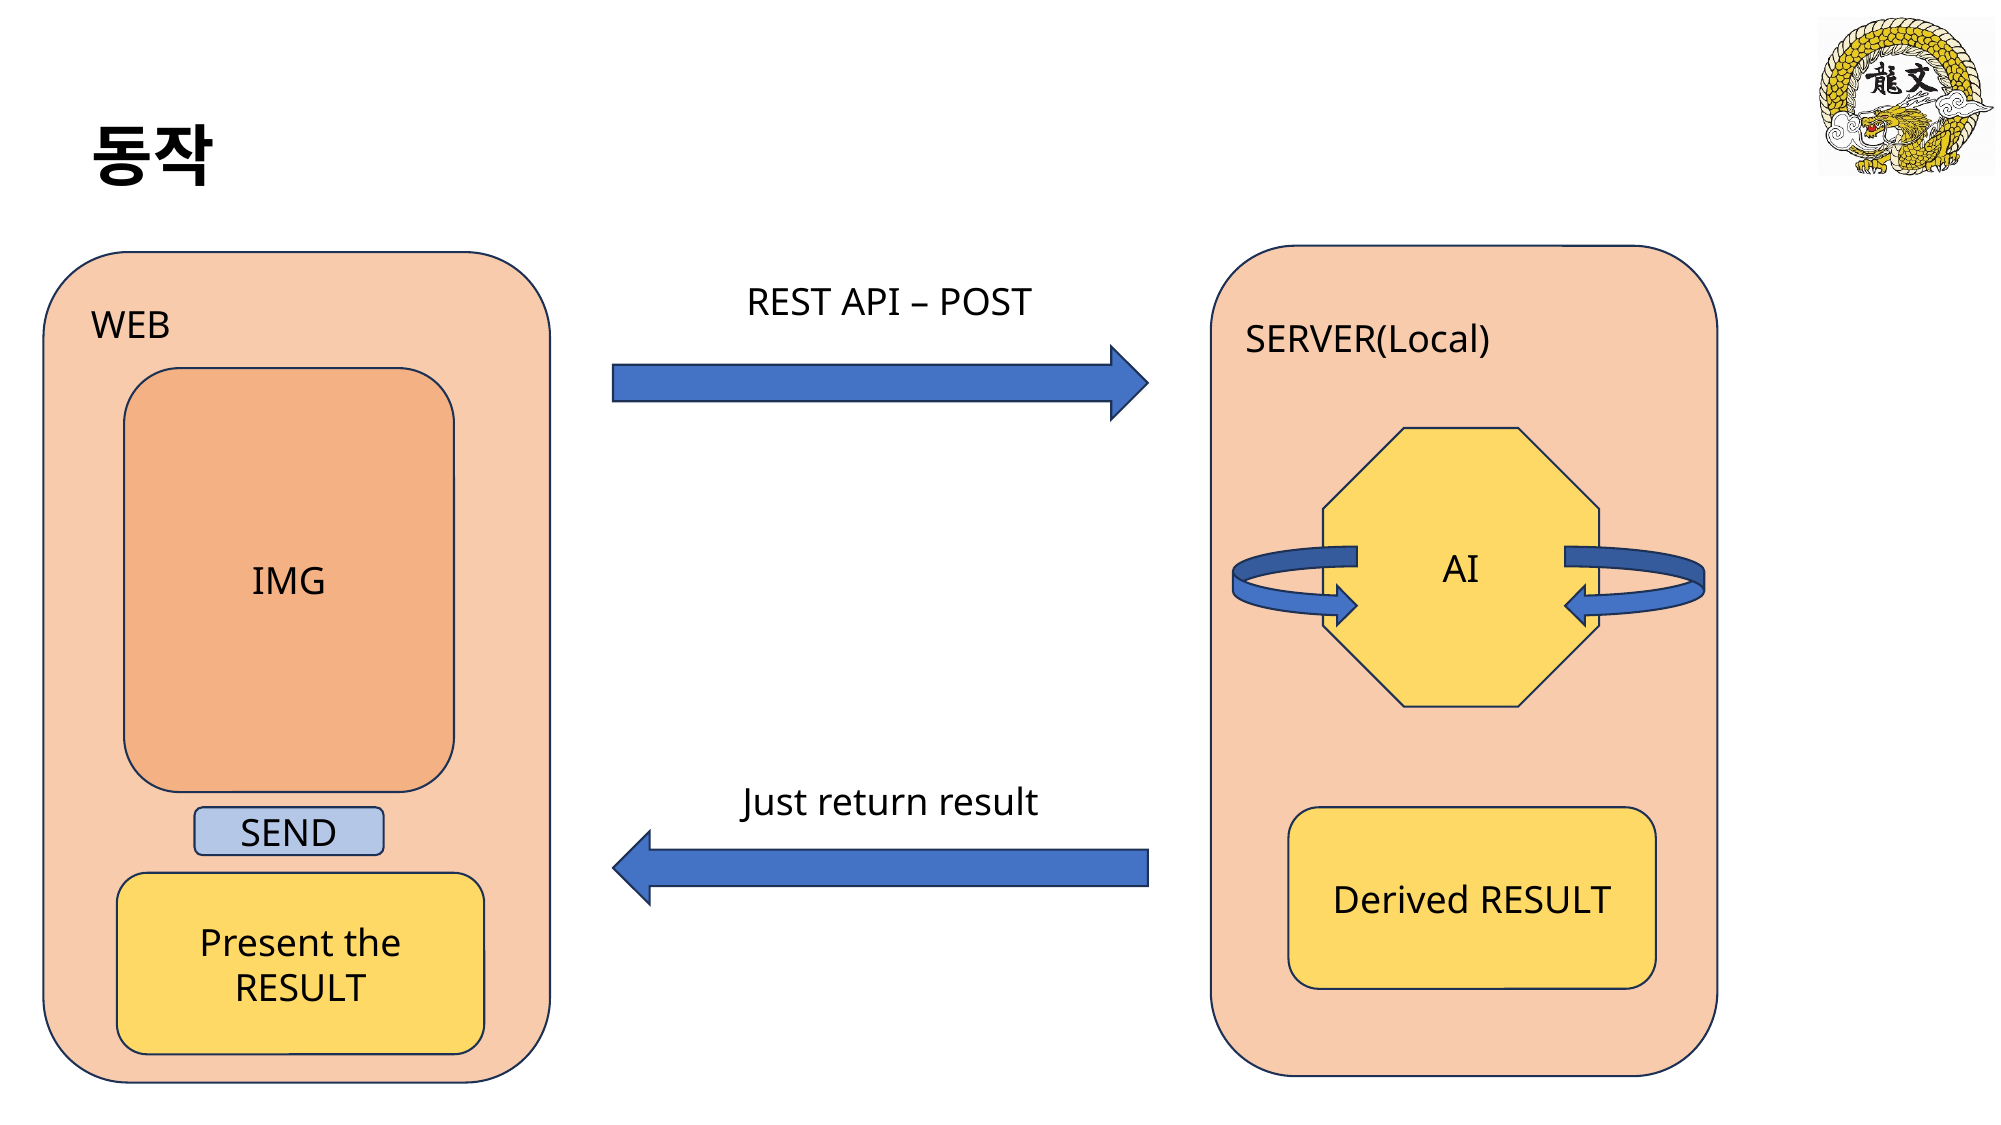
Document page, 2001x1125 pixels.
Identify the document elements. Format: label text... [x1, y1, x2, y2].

text_box WEB [76, 293, 186, 399]
text_box AI [1321, 426, 1601, 708]
text_box SERVER(Local) [1230, 307, 1505, 368]
picture [1799, 0, 2000, 200]
text_box [42, 251, 552, 1084]
text_box IMG [123, 367, 456, 794]
text_box SEND [193, 806, 385, 857]
text_box Present the RESULT [115, 871, 486, 1056]
text_box Derived RESULT [1287, 806, 1657, 990]
text_box 동작 [77, 106, 1705, 201]
text_box Just return result [727, 770, 1054, 831]
text_box [1231, 545, 1359, 628]
text_box [1563, 545, 1706, 628]
text_box REST API – POST [731, 270, 1048, 331]
text_box [611, 828, 1149, 907]
text_box [1209, 244, 1719, 1078]
text_box [611, 343, 1150, 423]
